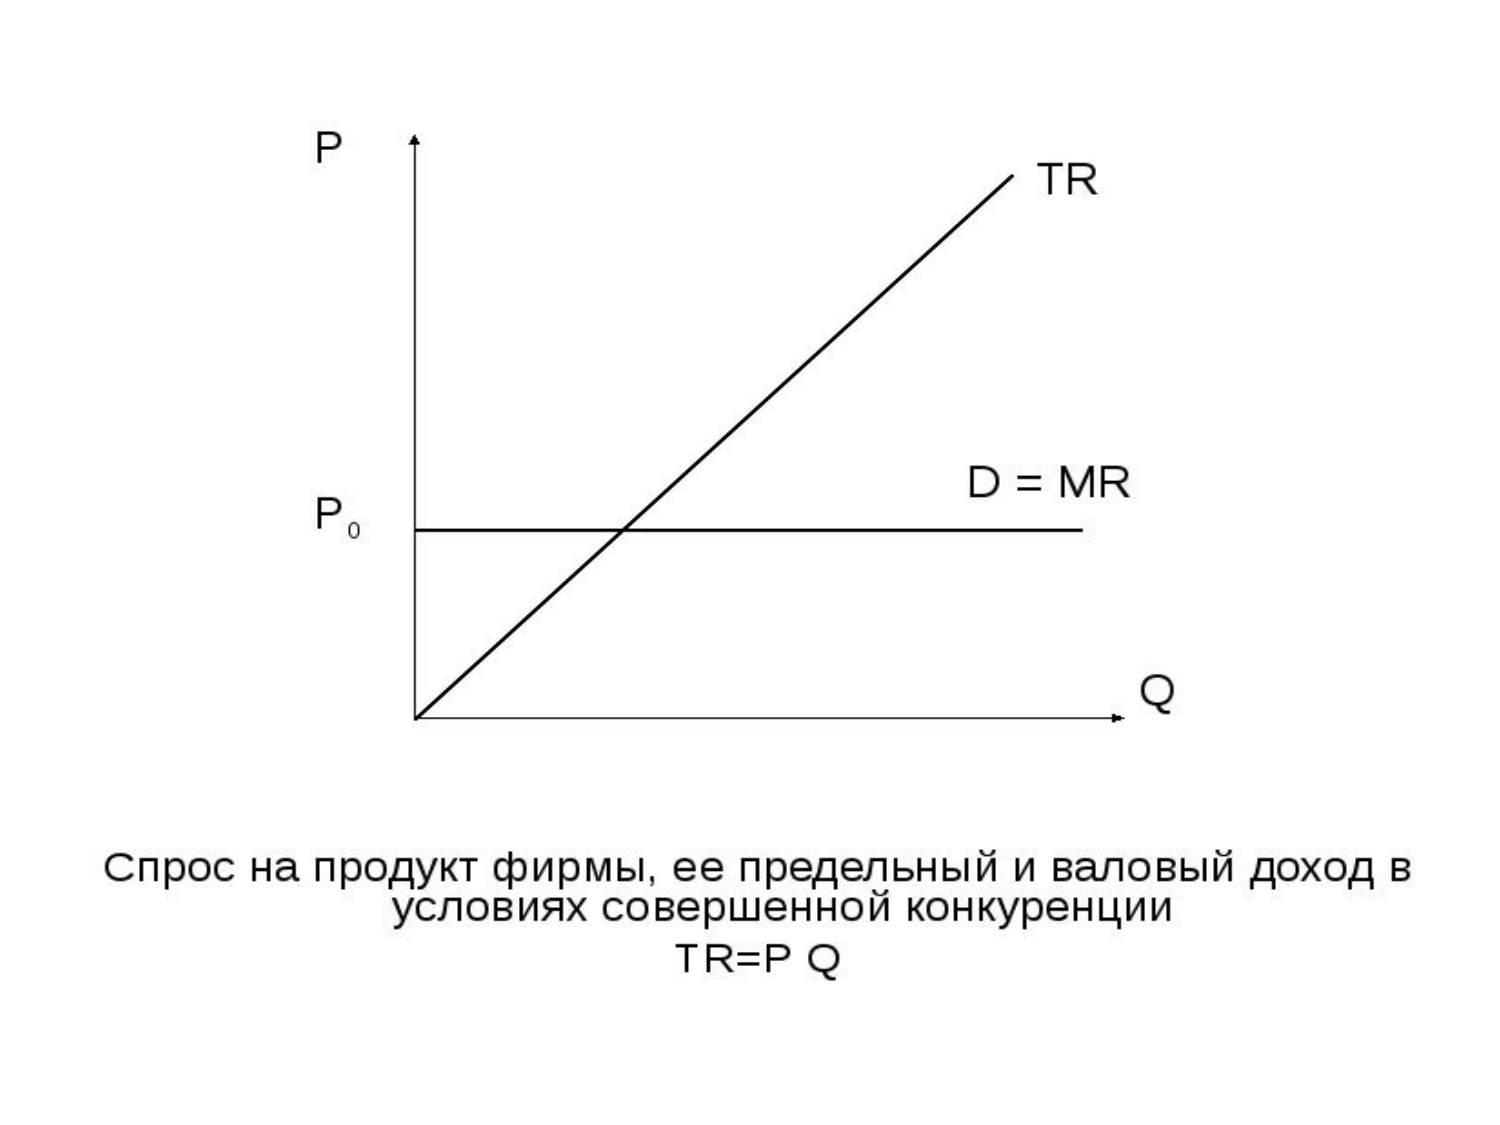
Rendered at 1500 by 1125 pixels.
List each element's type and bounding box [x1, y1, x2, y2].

picture [20, 54, 1474, 1047]
